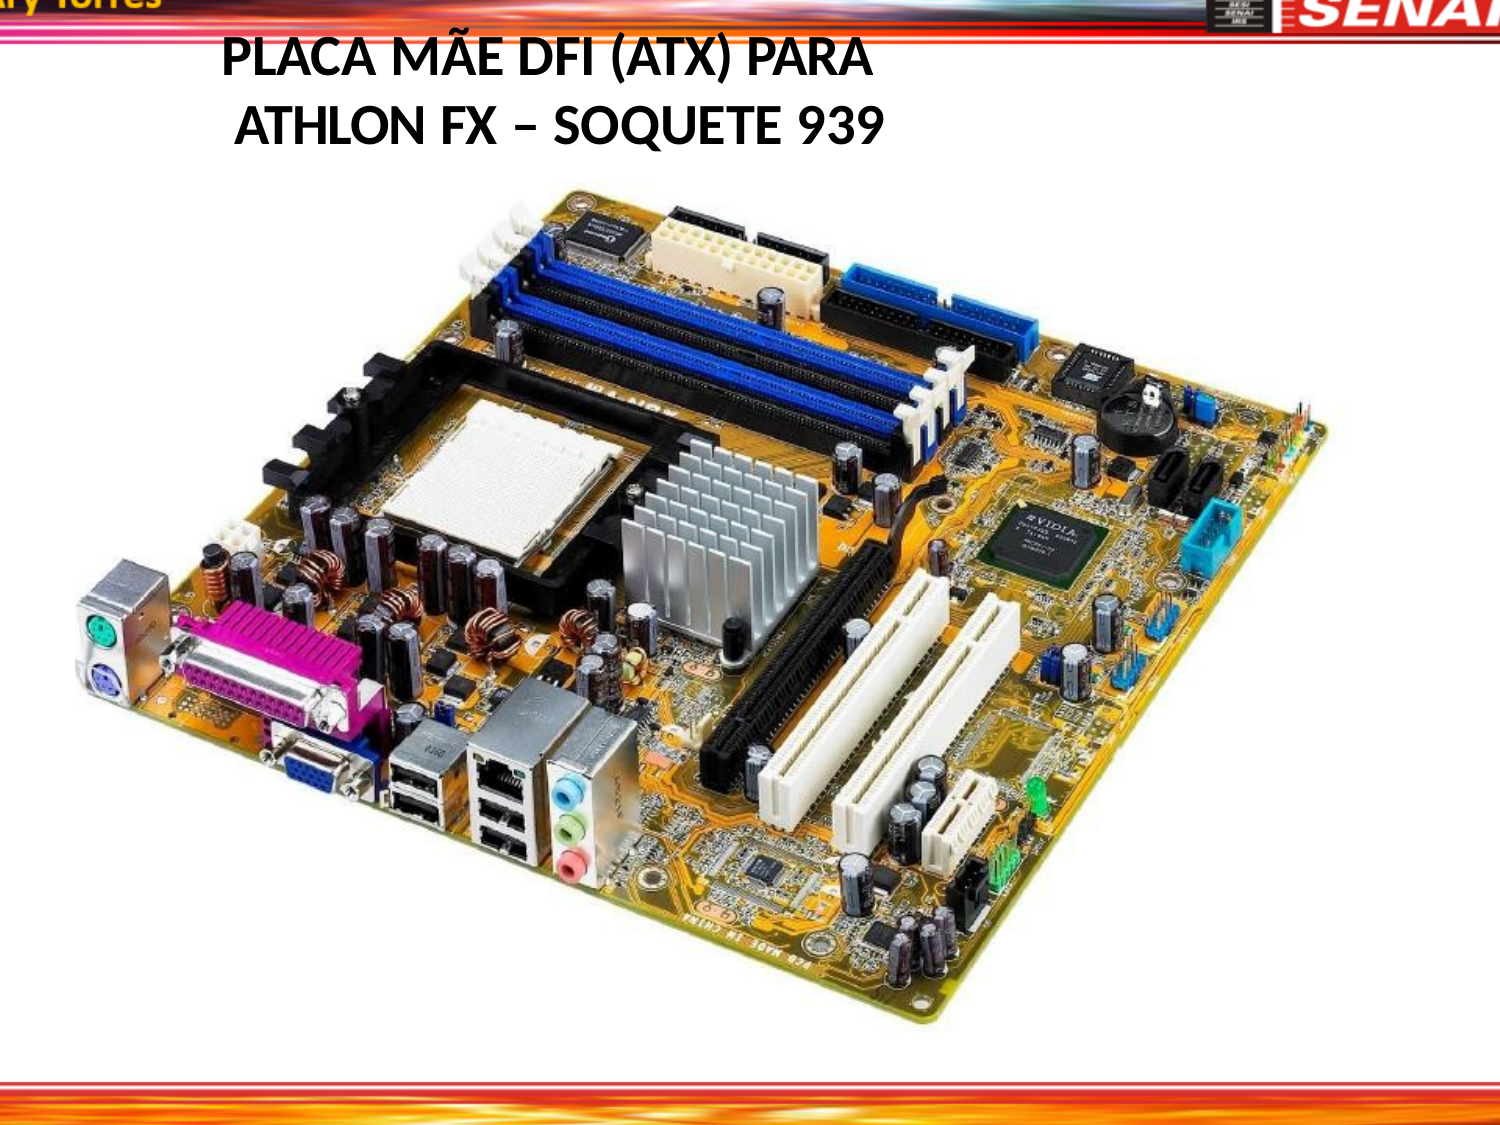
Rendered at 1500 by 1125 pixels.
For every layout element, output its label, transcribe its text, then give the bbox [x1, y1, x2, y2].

picture [0, 0, 1500, 1125]
title PLACA MÃE DFI (ATX) PARA ATHLON FX – SOQUETE 939 [219, 14, 886, 180]
